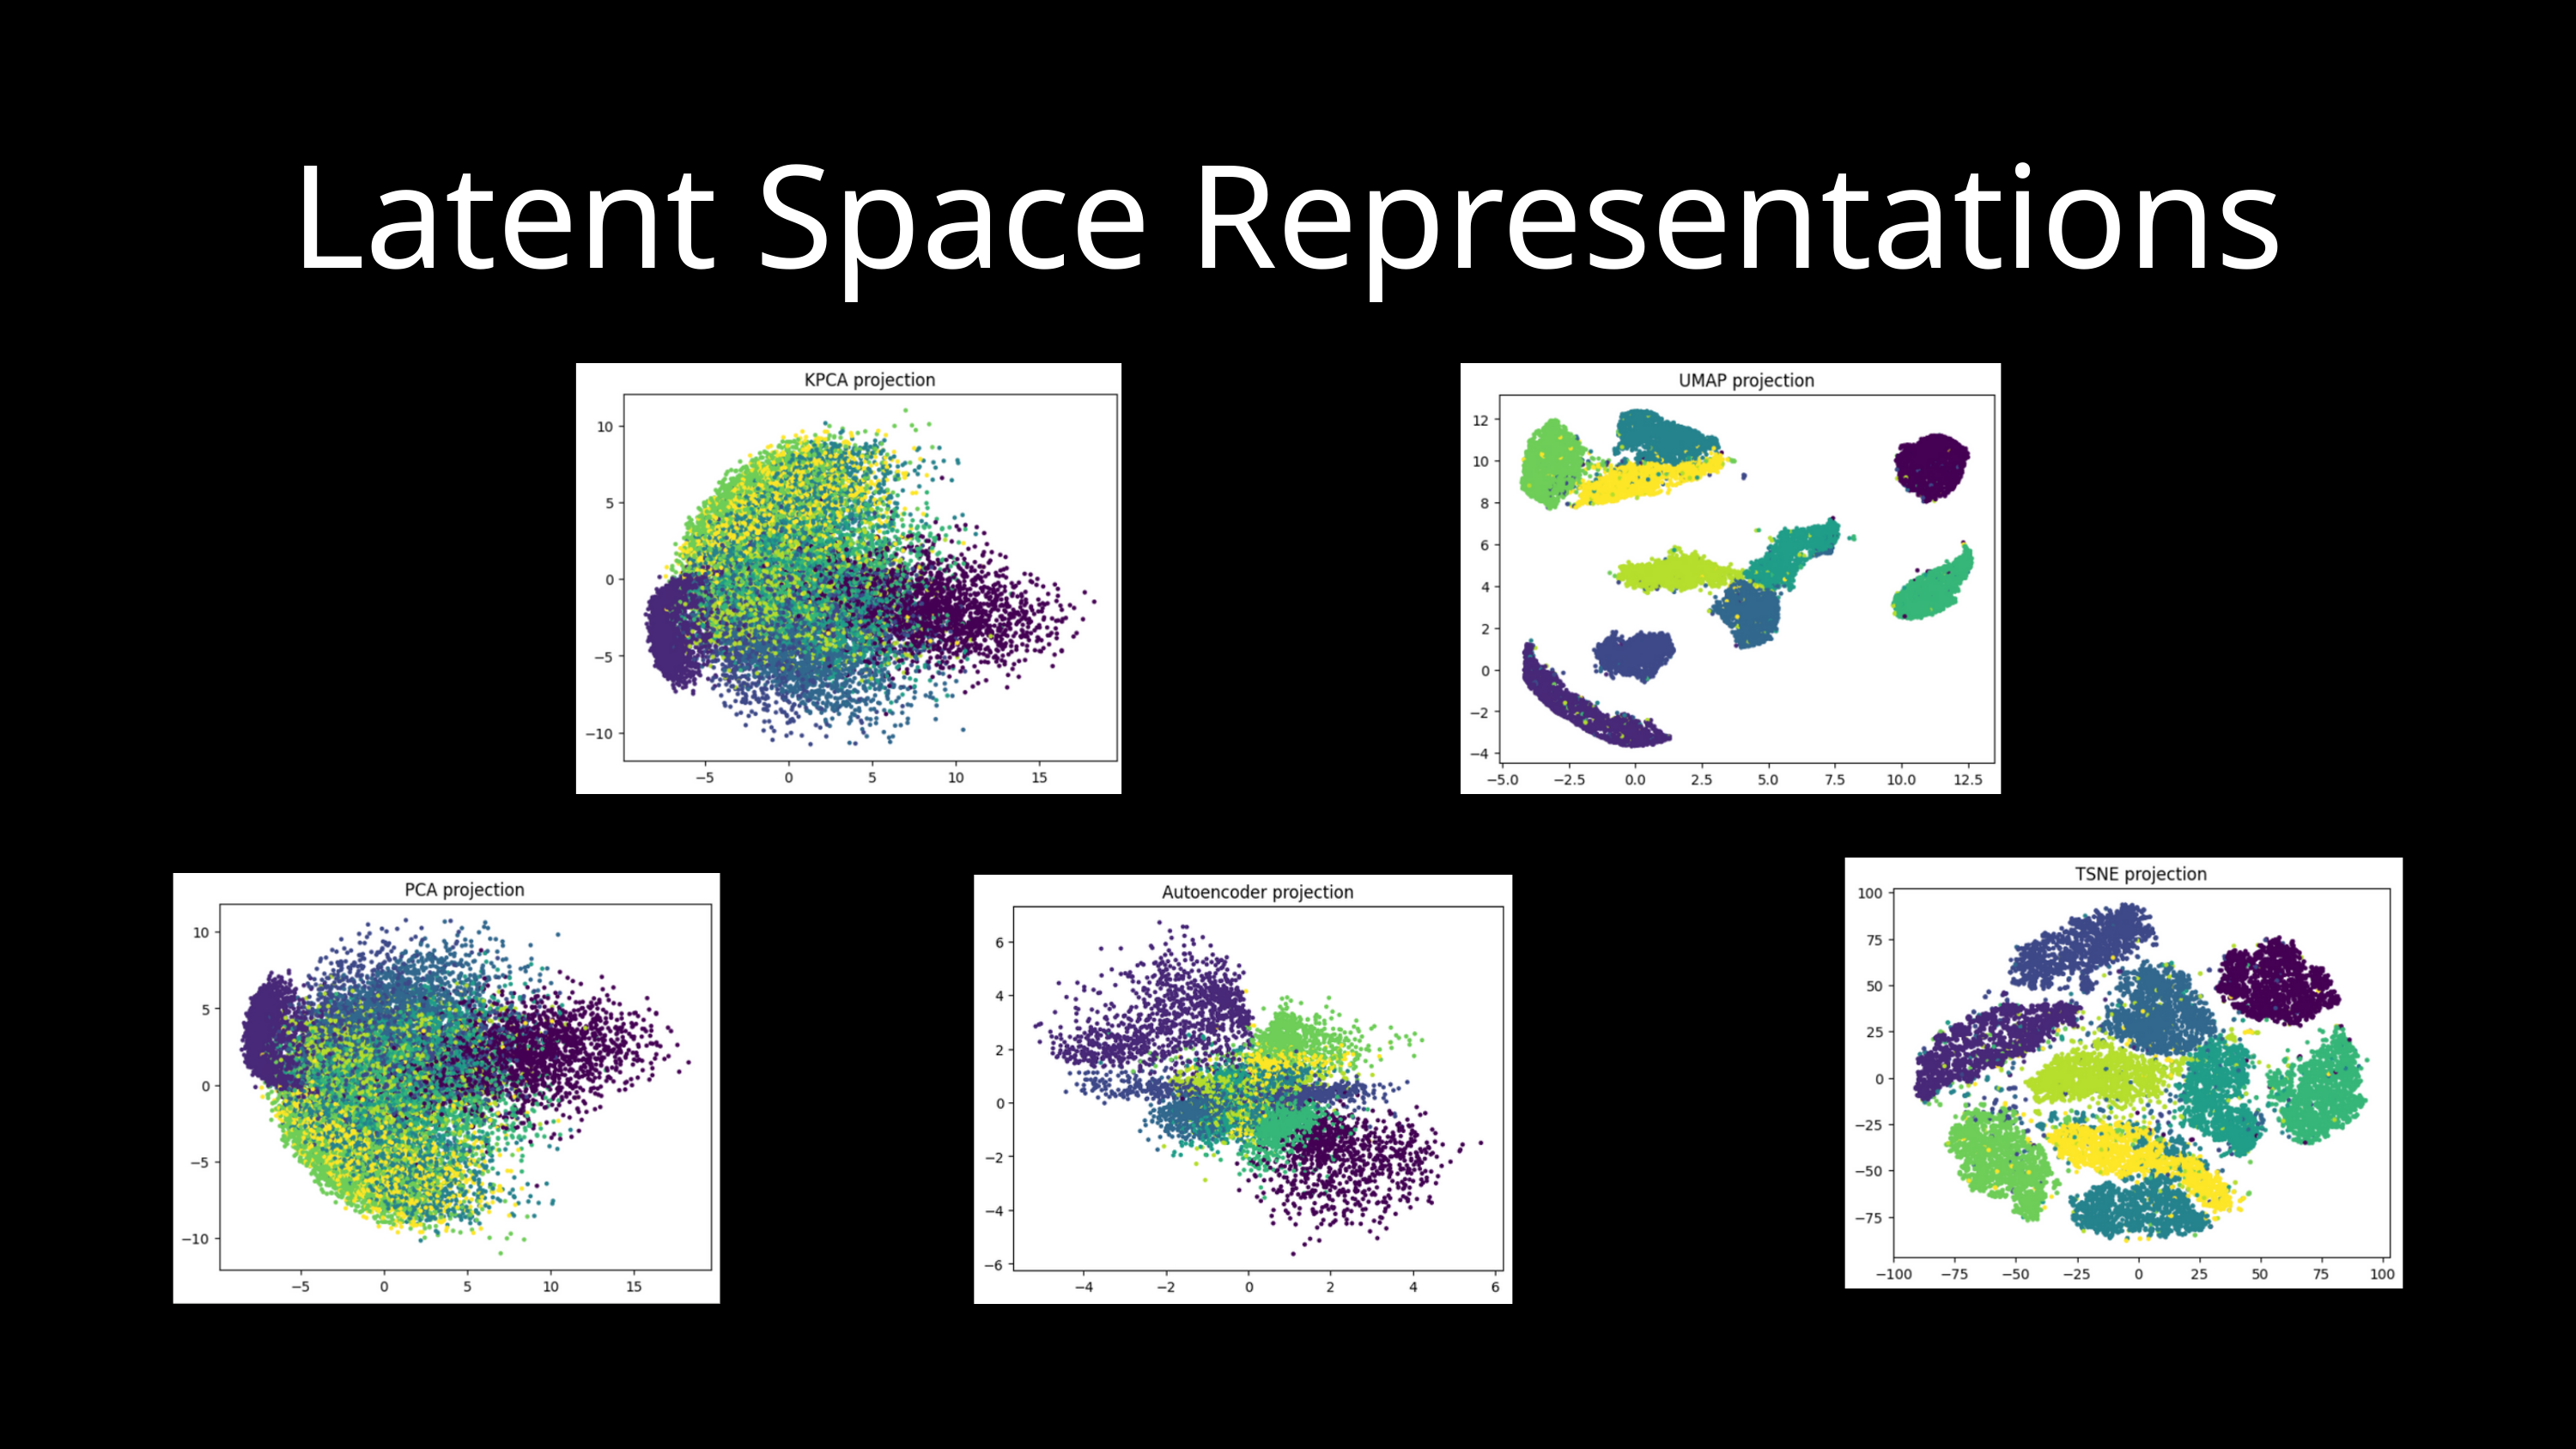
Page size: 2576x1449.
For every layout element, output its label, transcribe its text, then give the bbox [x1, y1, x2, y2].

text_box [1461, 363, 2002, 794]
text_box [1844, 858, 2403, 1288]
text_box [173, 873, 720, 1304]
text_box Latent Space Representations [144, 74, 2432, 298]
text_box [575, 363, 1122, 794]
text_box [974, 875, 1513, 1304]
